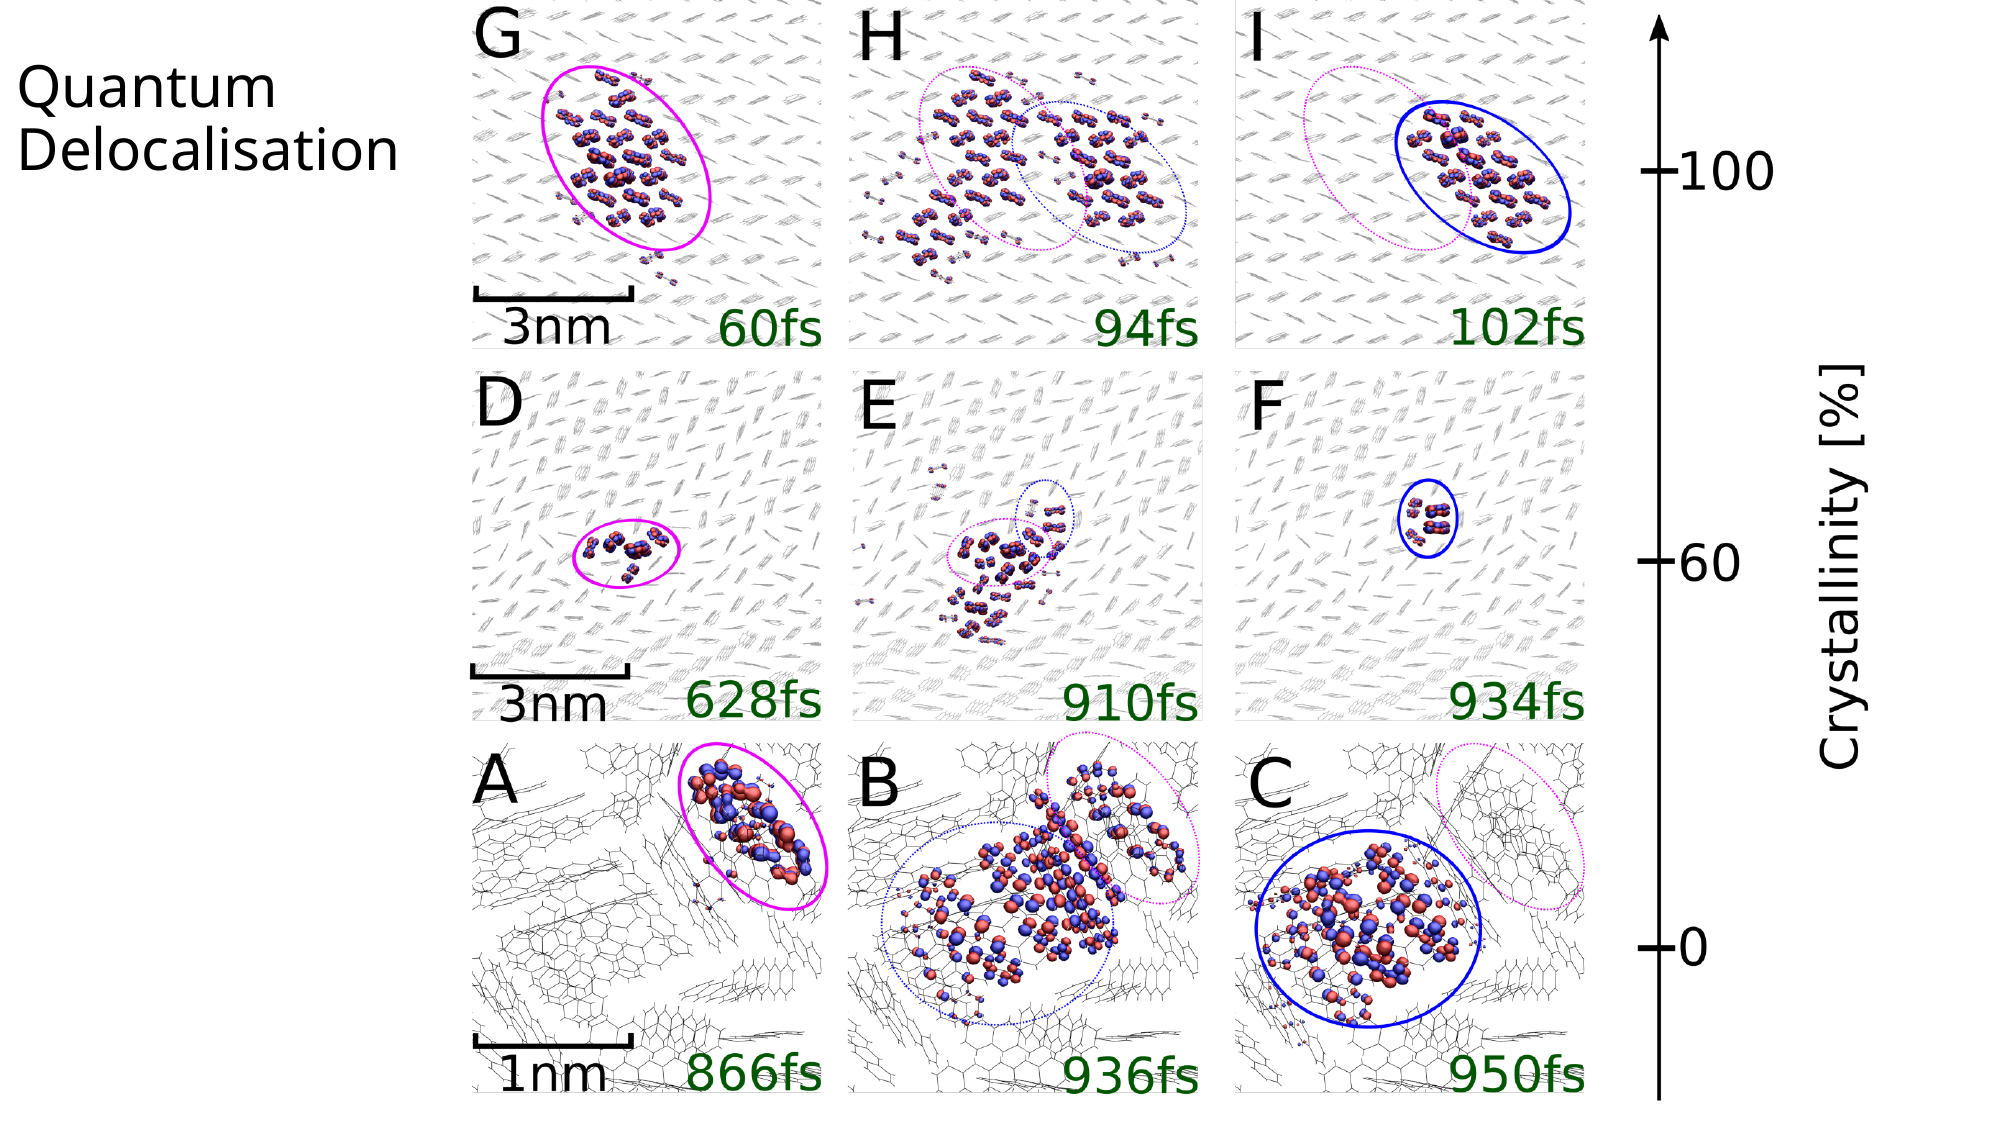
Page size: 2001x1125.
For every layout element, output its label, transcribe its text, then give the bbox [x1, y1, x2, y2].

picture [419, 0, 2000, 1108]
title Quantum Delocalisation [1, 11, 419, 229]
